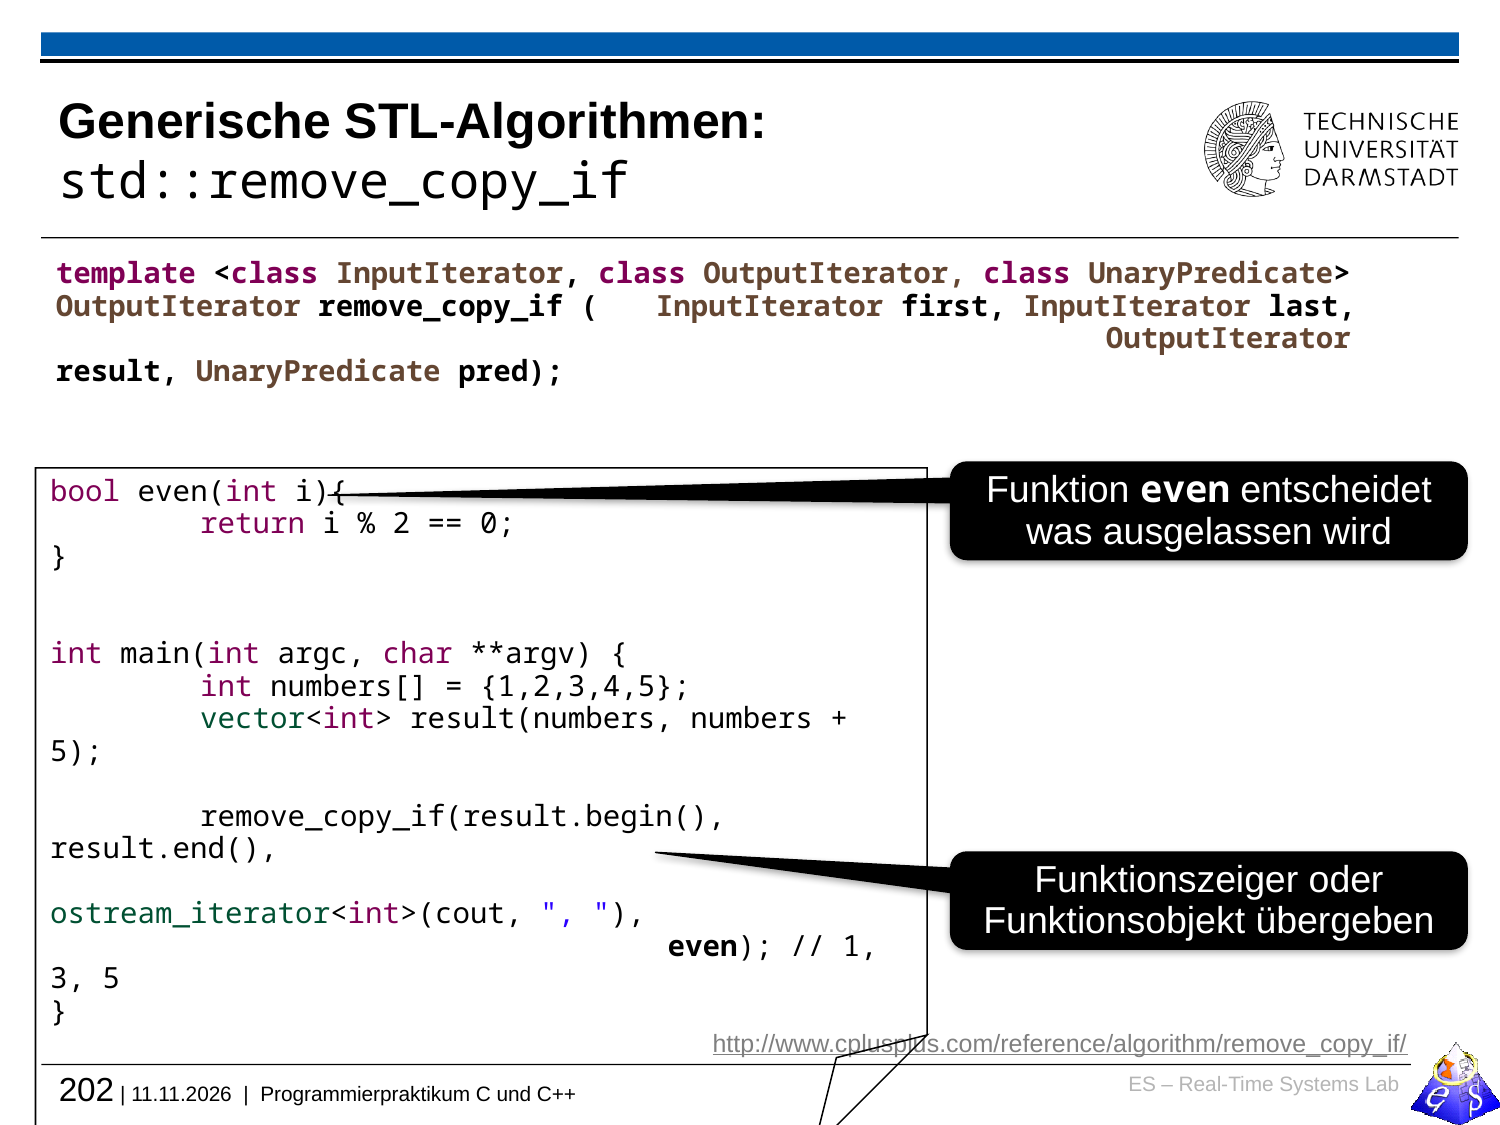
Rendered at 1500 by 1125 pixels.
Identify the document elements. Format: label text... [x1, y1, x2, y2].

text_box bool even(int i){ return i % 2 == 0; } int main(int argc, char **argv) { int numbers[] = {1,2,3,4,5}; vector<int> result(numbers, numbers + 5); remove_copy_if(result.begin(), result.end(), ostream_iterator<int>(cout, ", "), even); // 1, 3, 5 } [35, 467, 928, 1125]
text_box Funktion even entscheidet was ausgelassen wird [327, 461, 1468, 561]
title Generische STL-Algorithmen: std::remove_copy_if [58, 80, 1187, 218]
picture [1187, 84, 1483, 214]
text_box template <class InputIterator, class OutputIterator, class UnaryPredicate> OutputIterator remove_copy_if ( InputIterator first, InputIterator last, OutputIterator result, UnaryPredicate pred); [41, 250, 1423, 396]
text_box http://www.cplusplus.com/reference/algorithm/remove_copy_if/ [898, 1023, 1423, 1066]
picture [1411, 1041, 1500, 1125]
text_box Funktionszeiger oder Funktionsobjekt übergeben [654, 851, 1468, 950]
